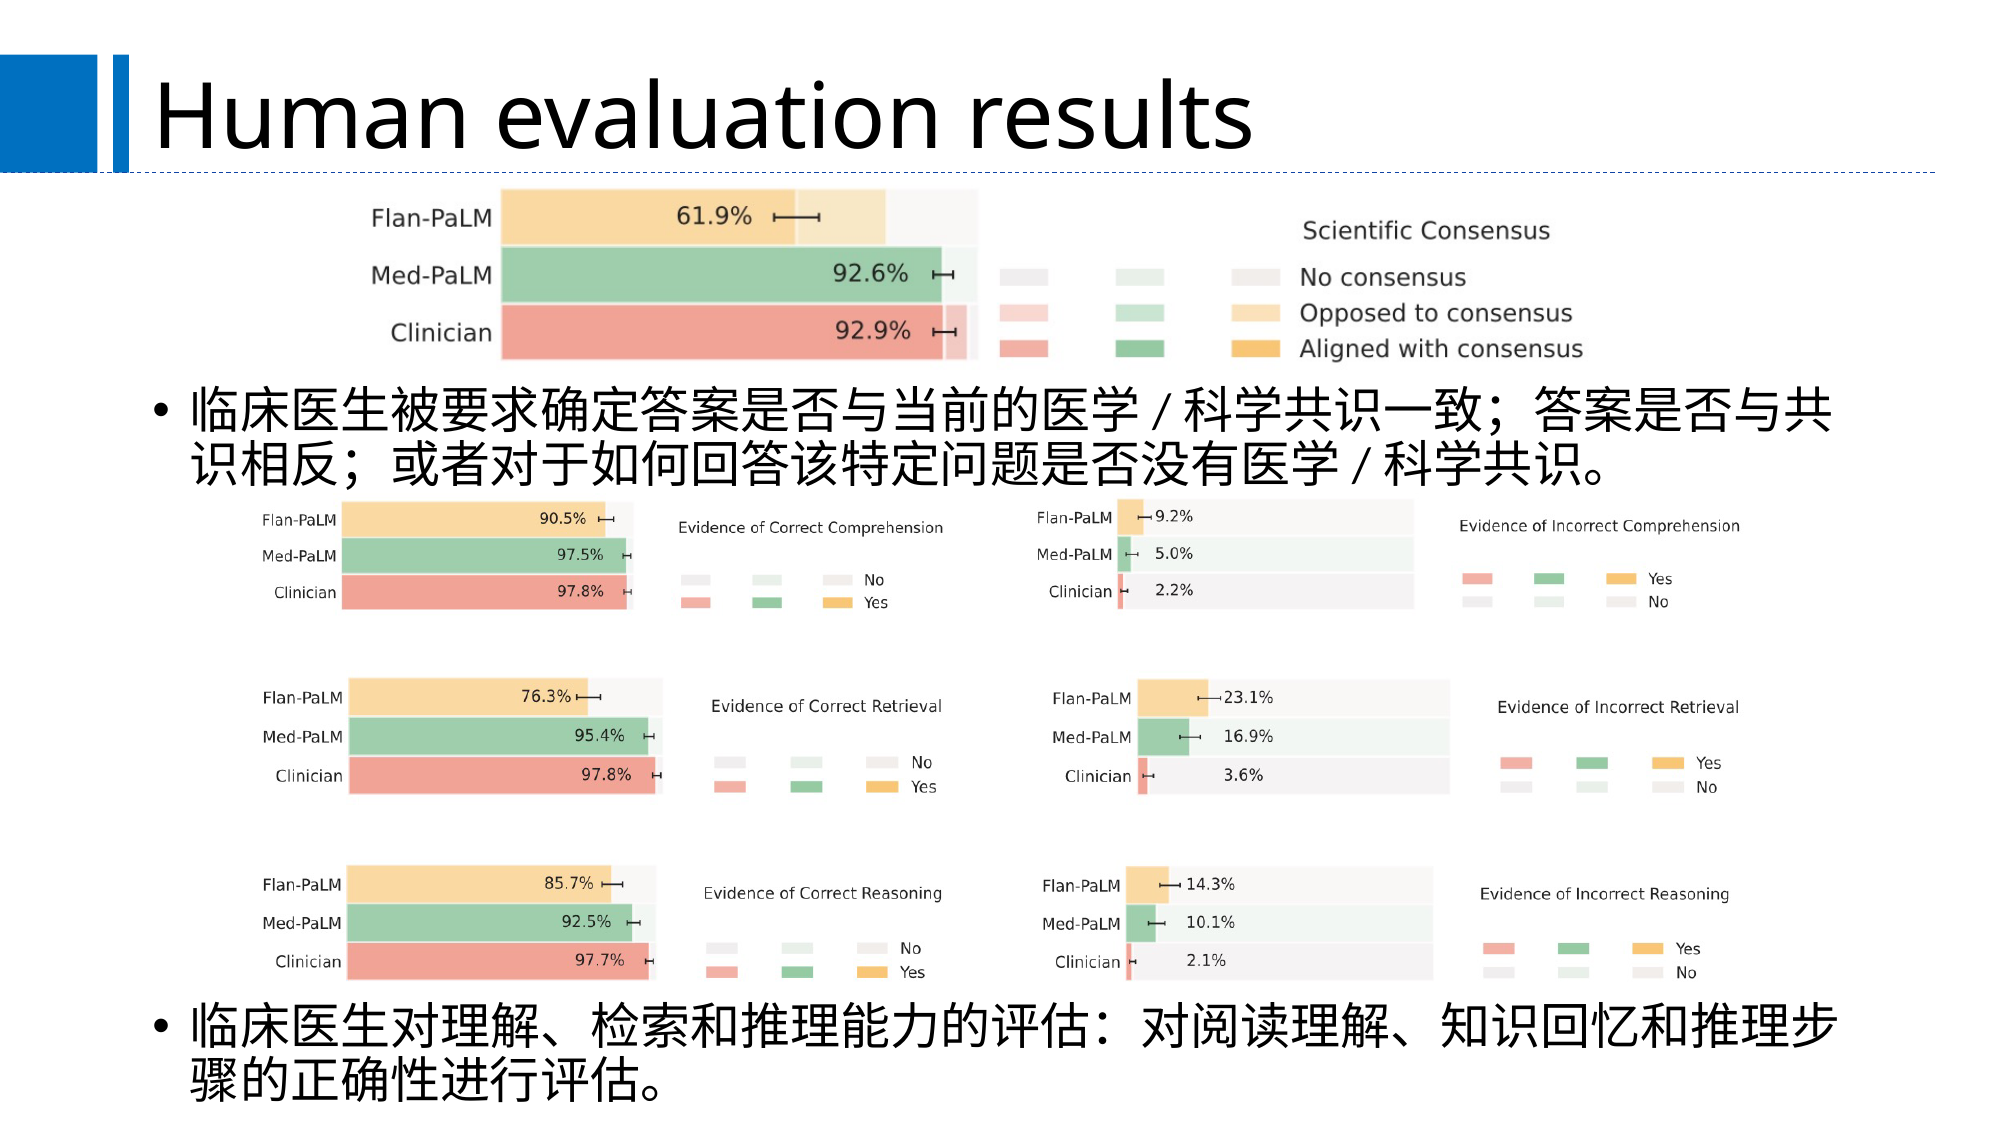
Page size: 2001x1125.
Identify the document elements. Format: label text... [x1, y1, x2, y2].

text_box 临床医生对理解、检索和推理能力的评估：对阅读理解、知识回忆和推理步骤的正确性进行评估。 [137, 994, 1863, 1121]
picture [362, 185, 1591, 374]
list 临床医生被要求确定答案是否与当前的医学/科学共识一致；答案是否与共识相反；或者对于如何回答该特定问题是否没有医学/科学共识。 [137, 377, 1863, 588]
title Human evaluation results [137, 59, 1863, 178]
picture [255, 493, 1745, 998]
